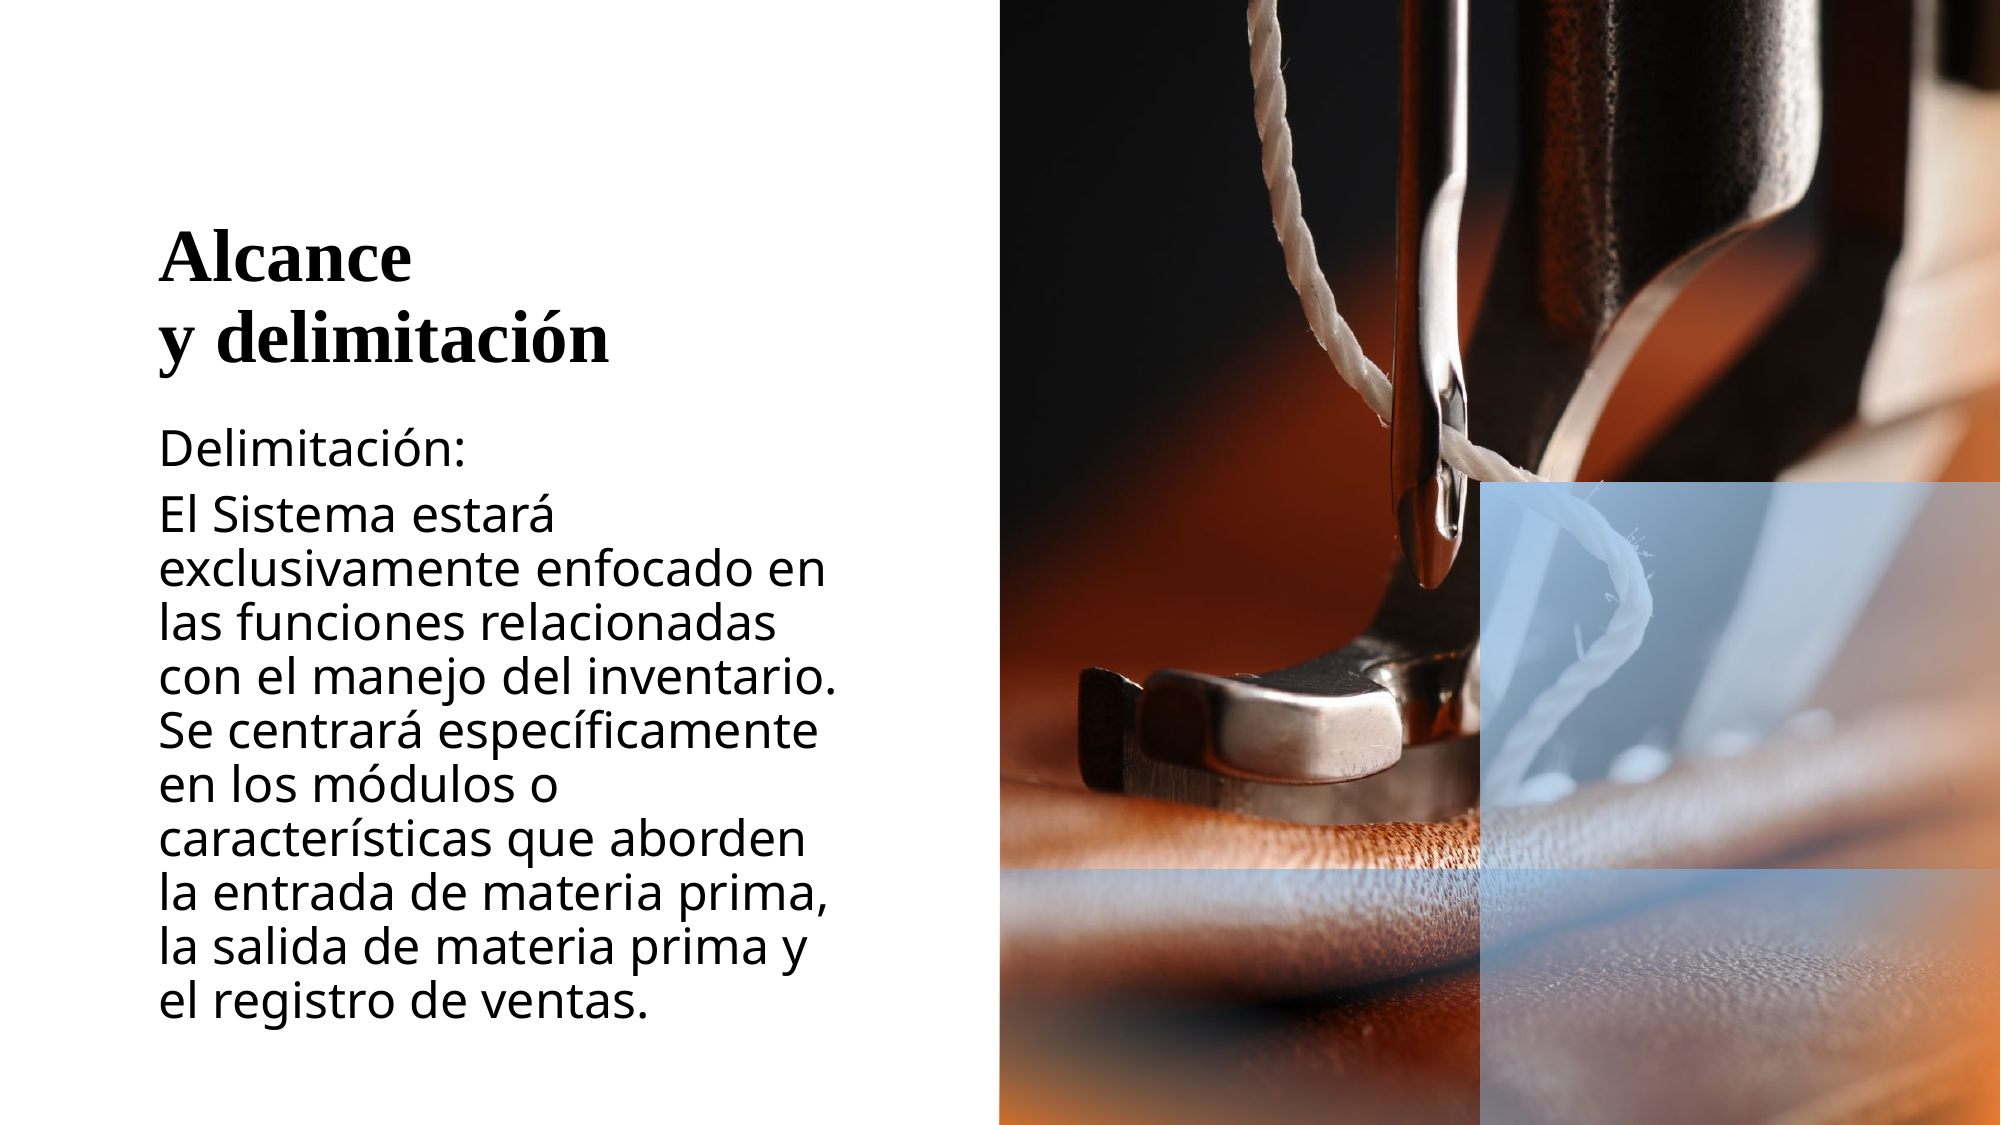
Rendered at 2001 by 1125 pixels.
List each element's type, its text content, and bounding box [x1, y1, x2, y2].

title Alcance y delimitación [143, 121, 859, 387]
text_box Delimitación: El Sistema estará exclusivamente enfocado en las funciones relacionadas con el manejo del inventario. Se centrará específicamente en los módulos o características que aborden la entrada de materia prima, la salida de materia prima y el registro de ventas. [143, 415, 859, 982]
picture [999, 0, 2000, 1125]
